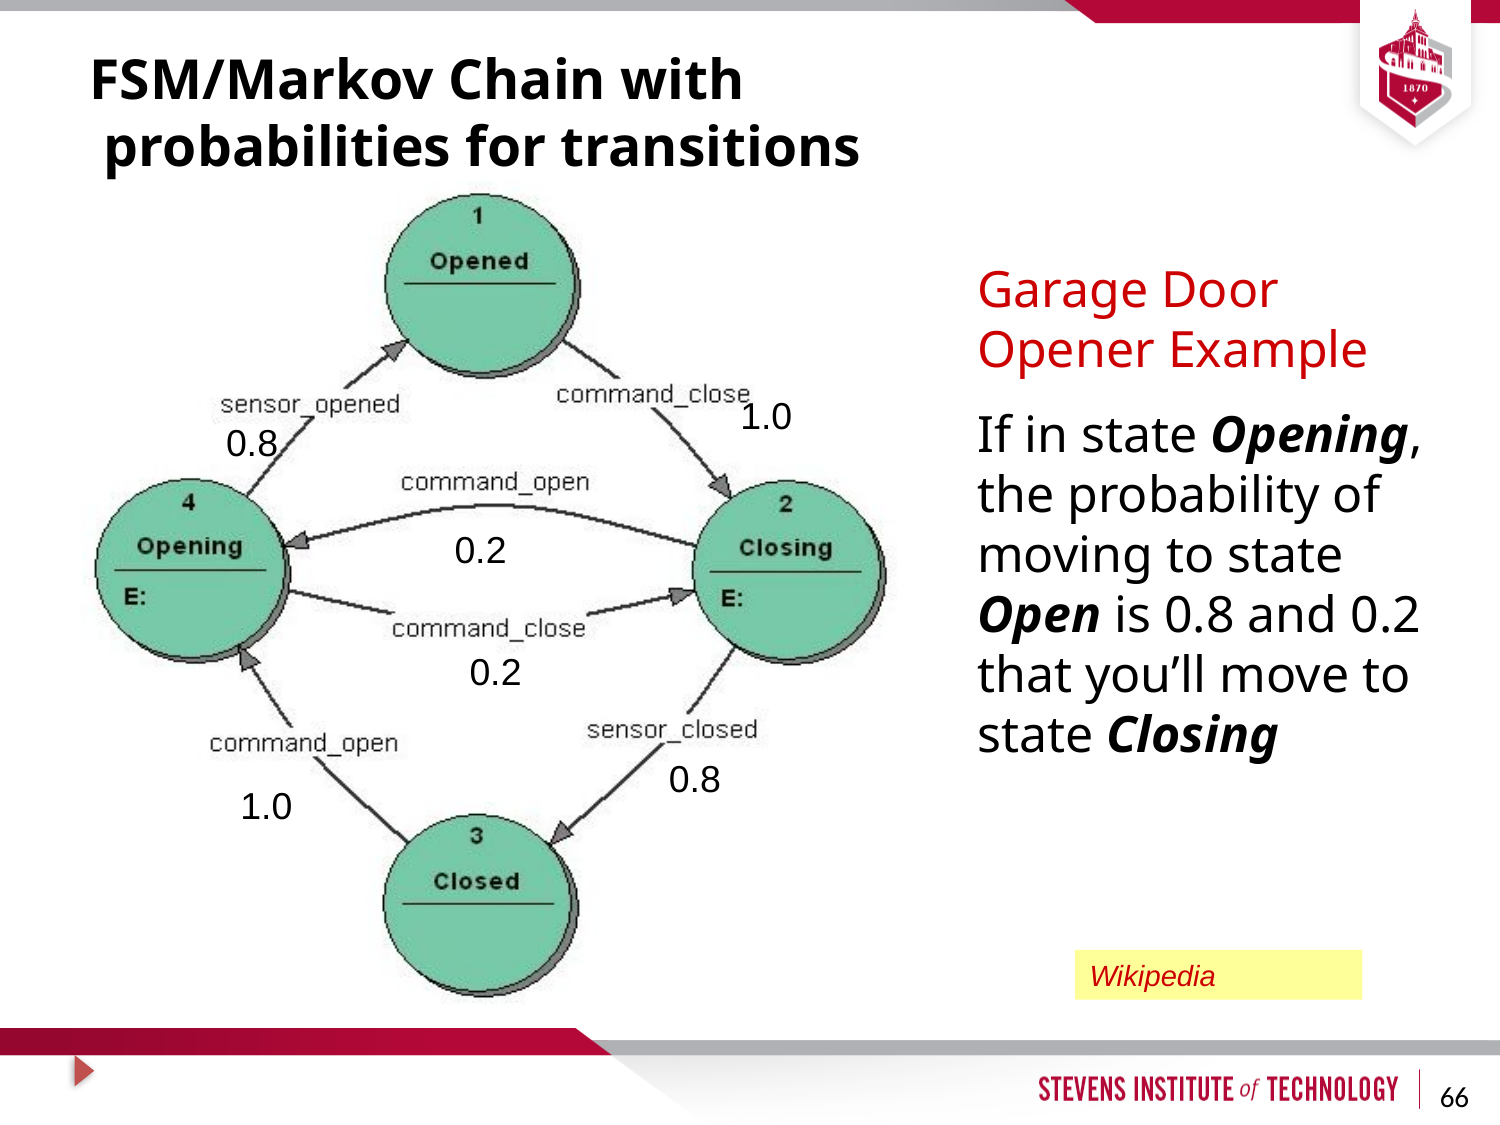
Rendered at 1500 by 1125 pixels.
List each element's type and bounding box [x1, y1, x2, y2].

text_box [53, 154, 930, 1018]
text_box [962, 249, 1463, 1025]
picture [0, 0, 1500, 160]
picture [0, 1028, 1500, 1125]
title [75, 37, 988, 188]
slide_number [1425, 1071, 1492, 1109]
